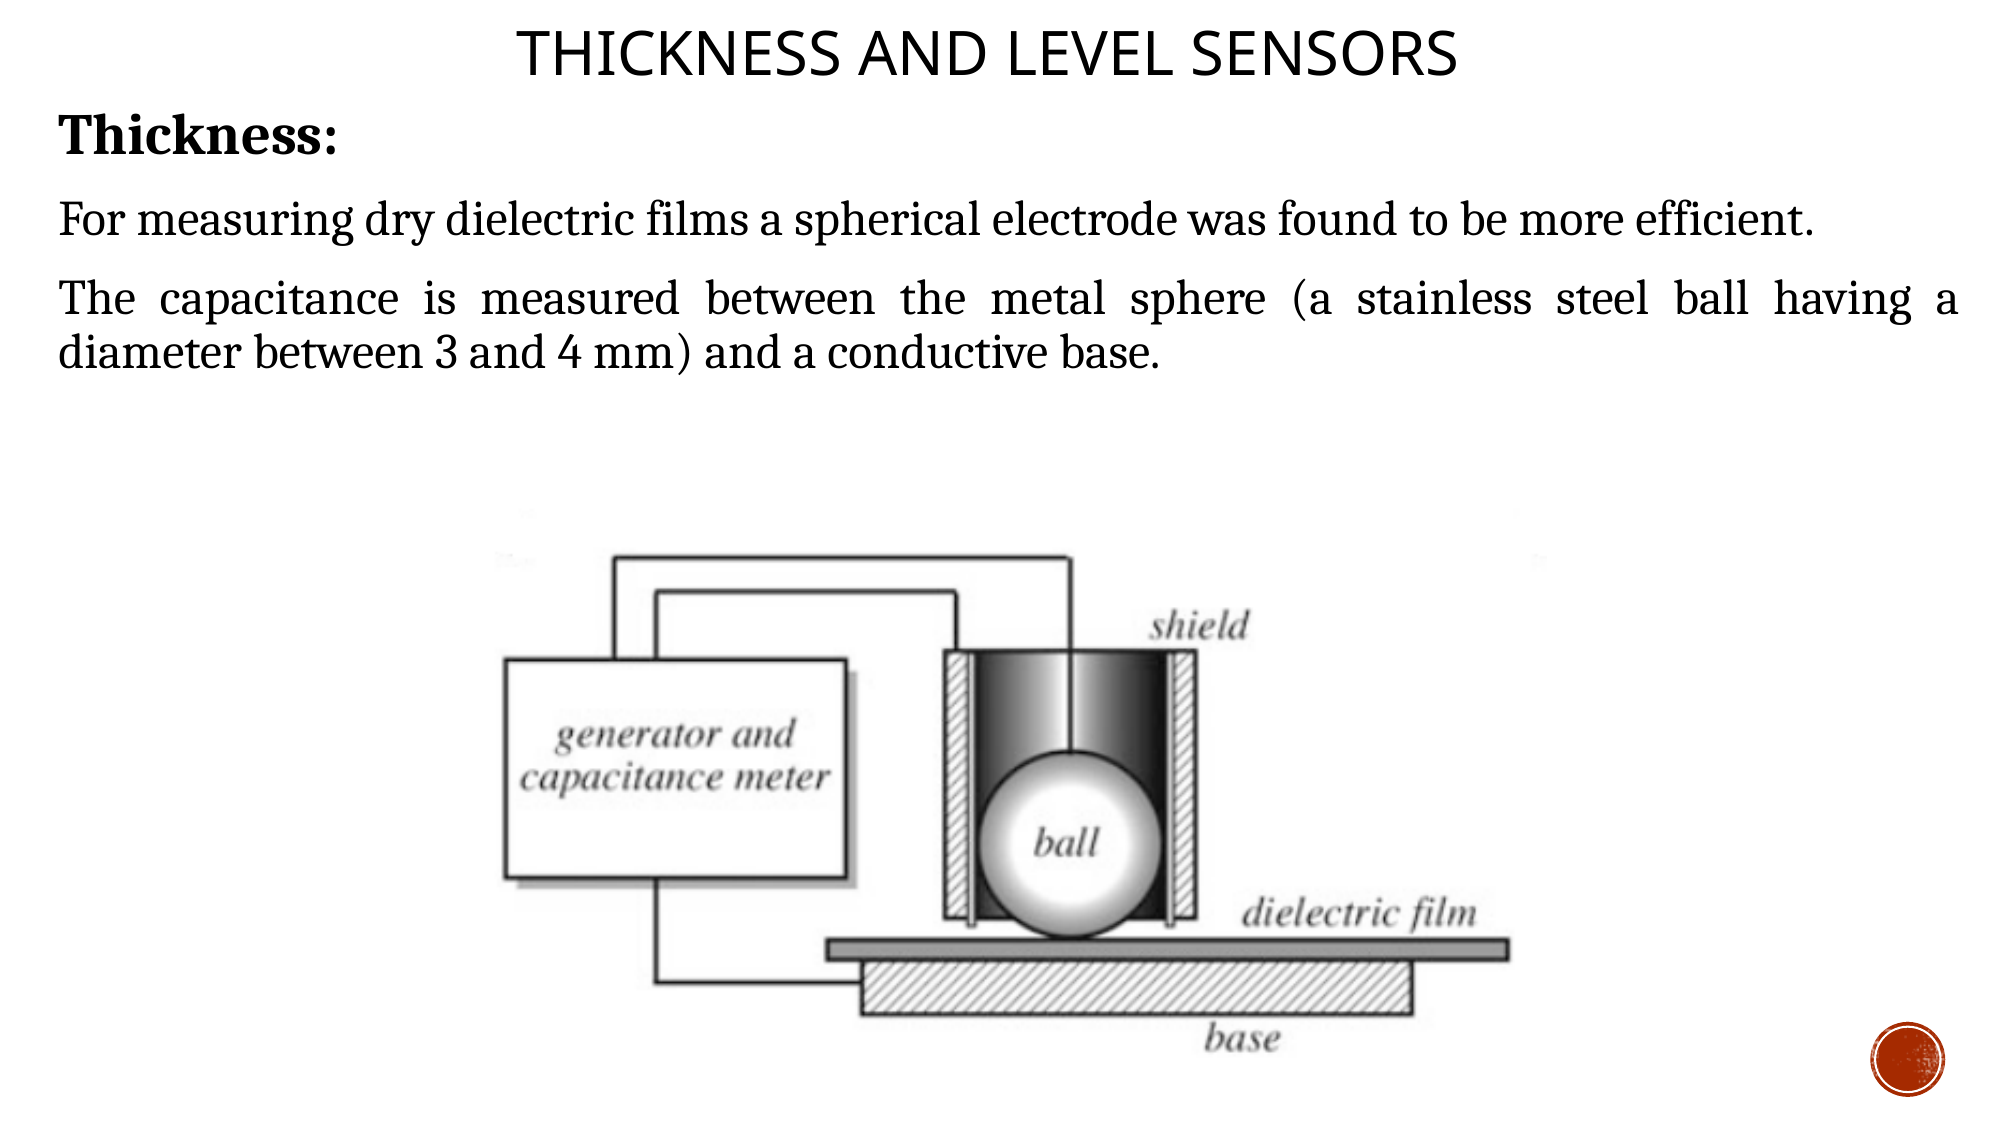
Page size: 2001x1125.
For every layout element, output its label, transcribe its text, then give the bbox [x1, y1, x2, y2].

list Thickness: For measuring dry dielectric films a spherical electrode was found to be more efficient. The capacitance is measured between the metal sphere (a stainless steel ball having a diameter between 3 and 4 mm) and a conductive base. [43, 96, 1975, 1110]
picture [453, 458, 1547, 1085]
title Thickness and Level Sensors [163, 15, 1814, 96]
